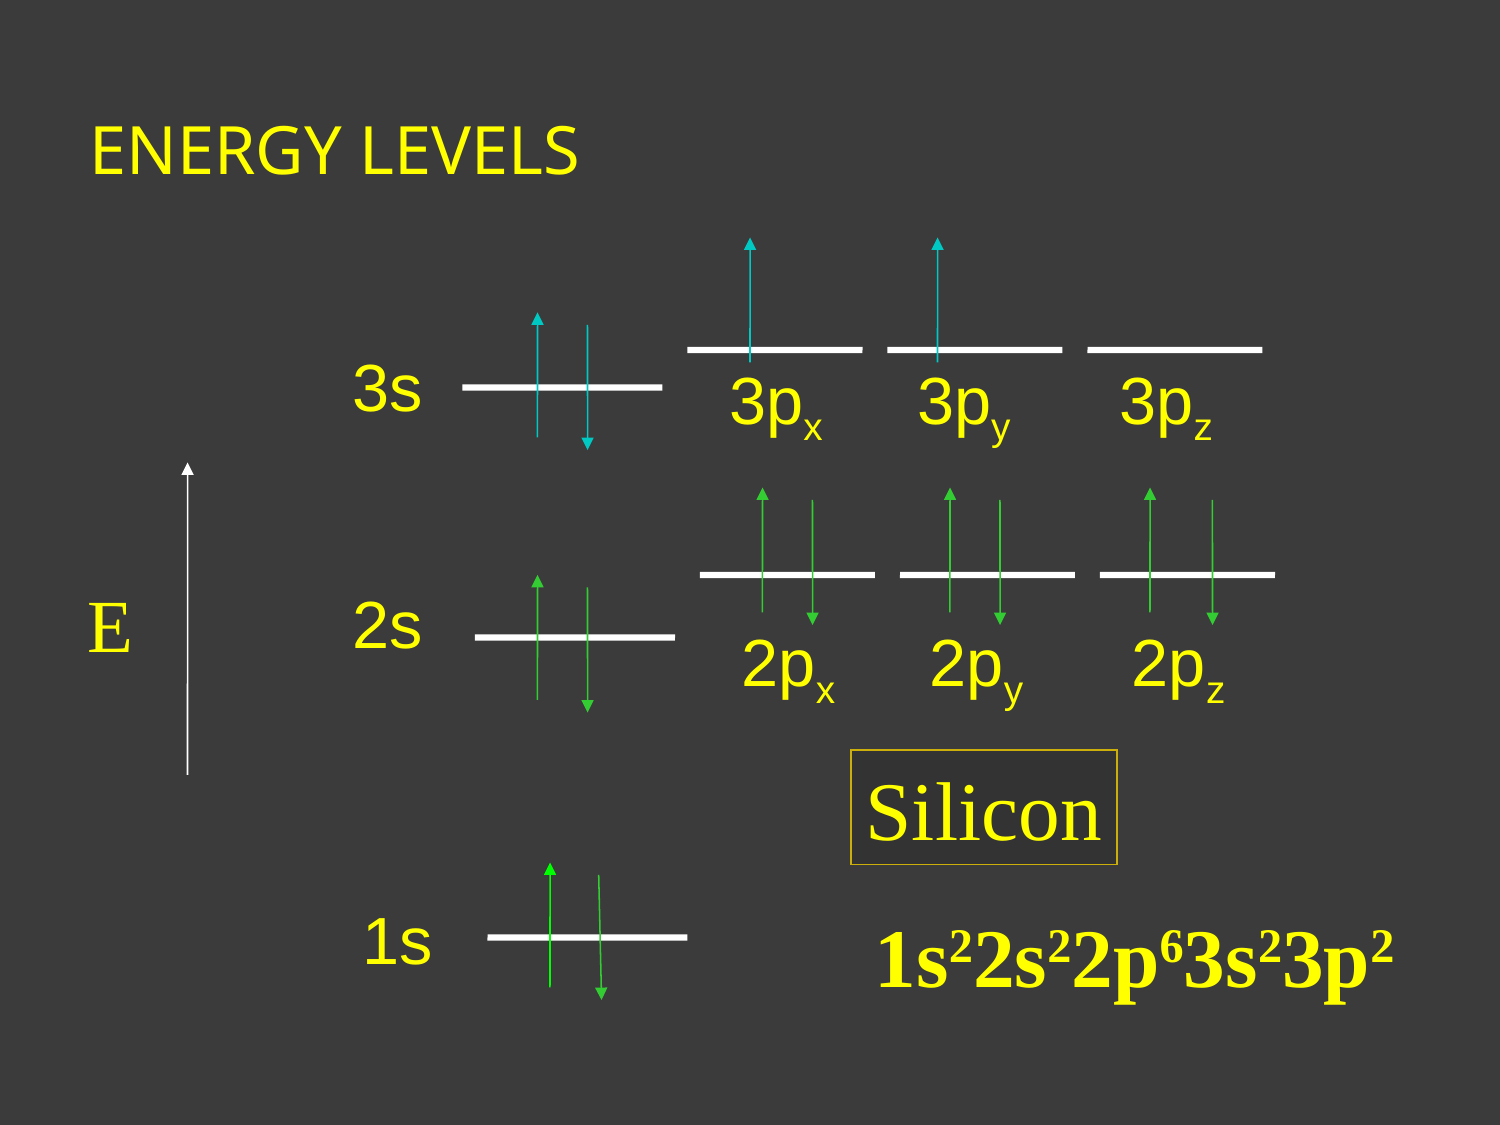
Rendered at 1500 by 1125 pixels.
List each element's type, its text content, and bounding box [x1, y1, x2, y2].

text_box 1s22s22p63s23p2 [859, 896, 1410, 1012]
text_box [743, 237, 757, 335]
text_box [531, 312, 544, 335]
text_box E [72, 569, 149, 675]
text_box [931, 237, 944, 335]
title Energy Levels [75, 45, 1425, 250]
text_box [337, 337, 1276, 986]
text_box [181, 462, 194, 775]
